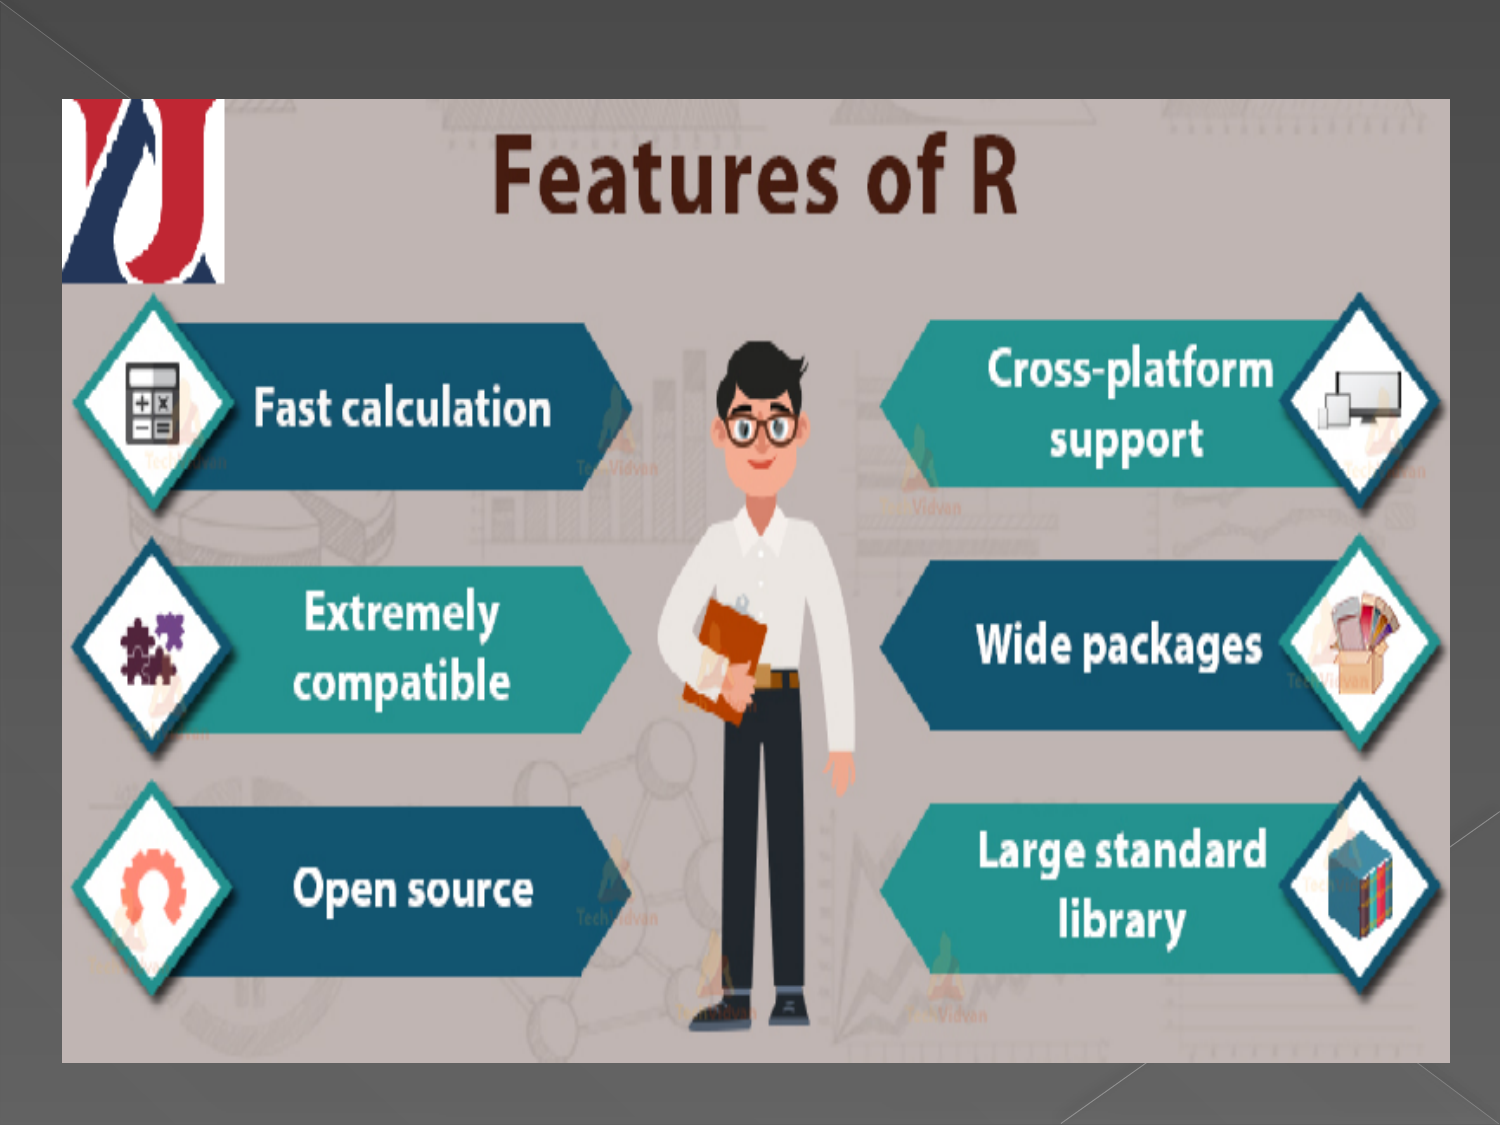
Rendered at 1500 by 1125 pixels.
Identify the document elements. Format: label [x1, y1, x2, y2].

picture [62, 99, 1451, 1063]
